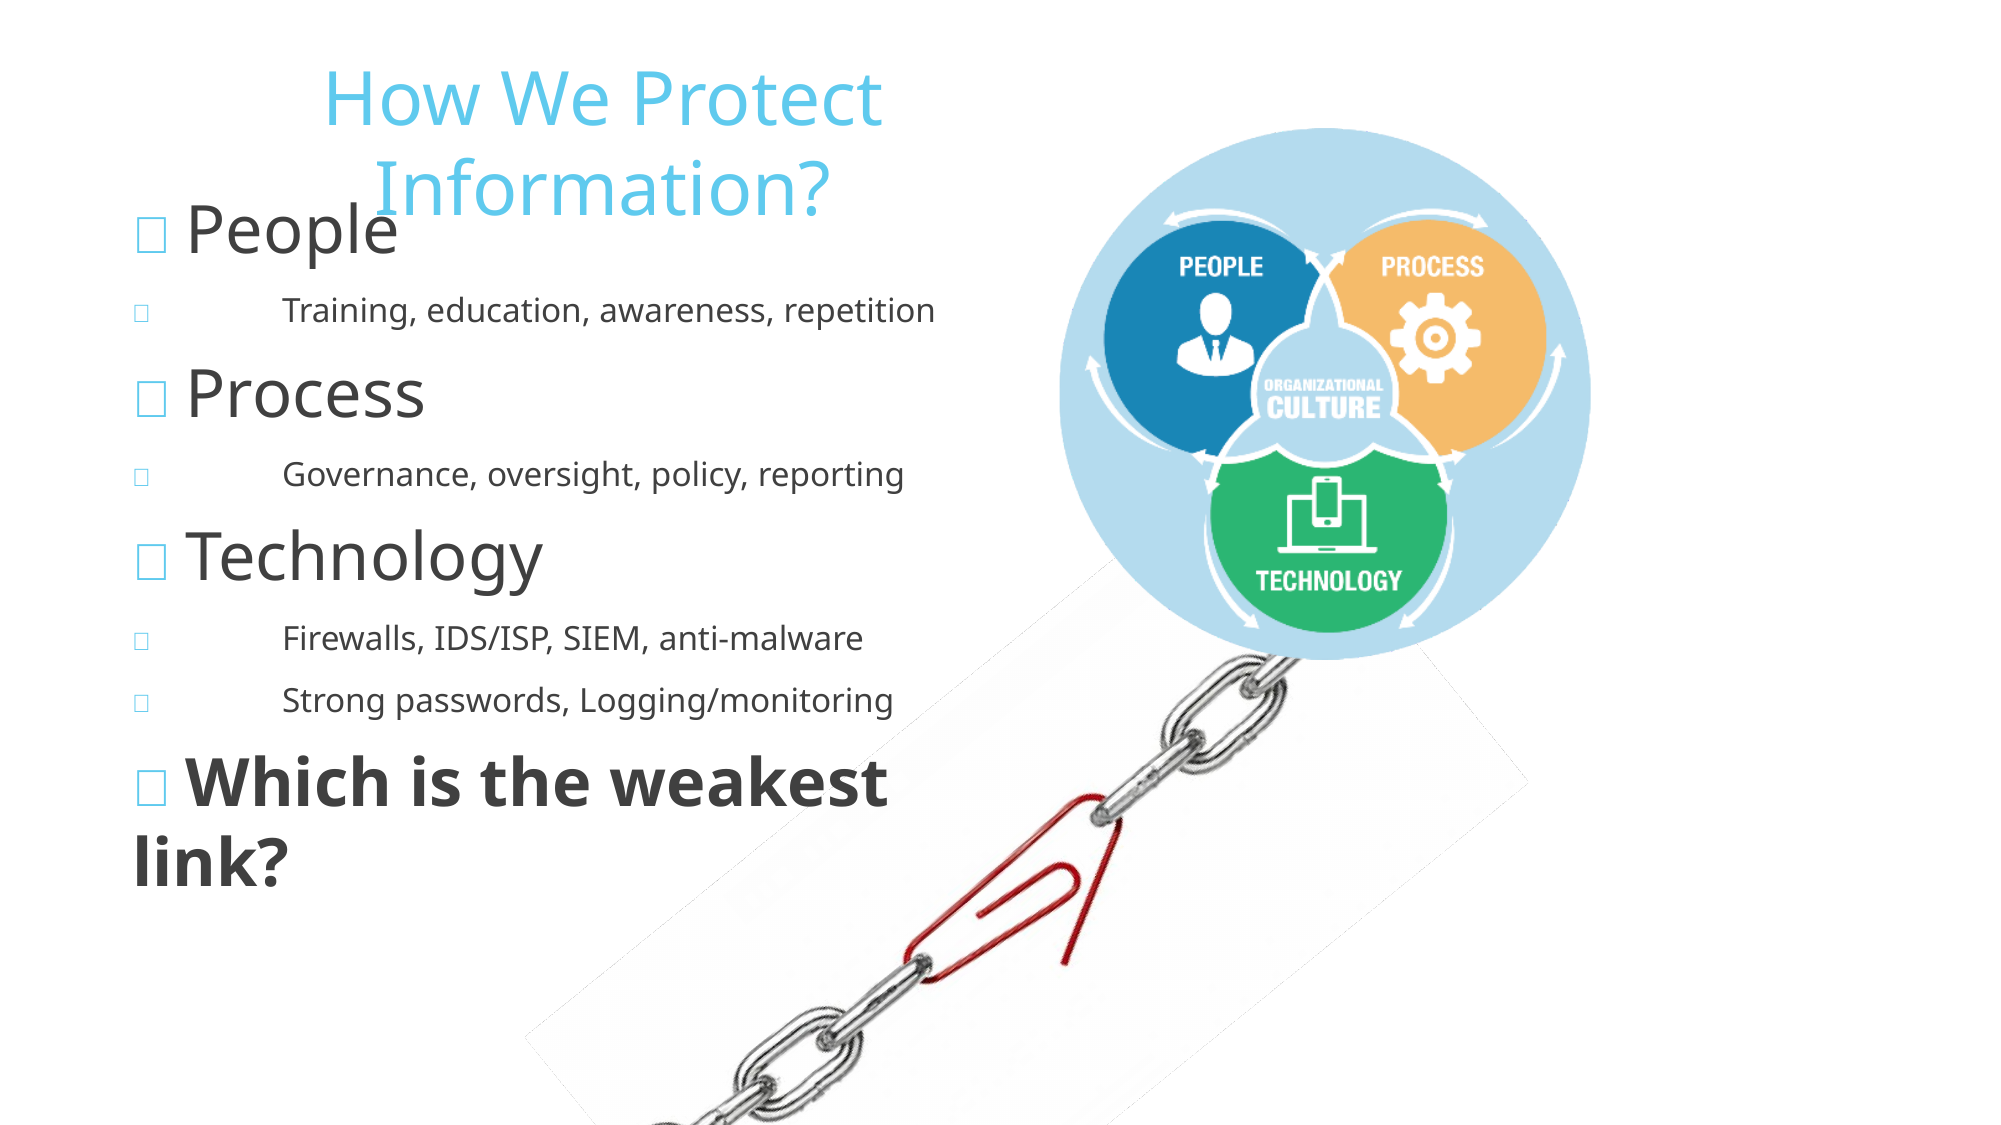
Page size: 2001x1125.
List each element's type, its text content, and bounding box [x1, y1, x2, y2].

text_box [1059, 128, 1591, 660]
text_box How We Protect Information? [89, 48, 1115, 231]
text_box [524, 444, 1529, 1125]
text_box  People  Training, education, awareness, repetition  Process  Governance, oversight, policy, reporting  Technology  Firewalls, IDS/ISP, SIEM, anti-malware  Strong passwords, Logging/monitoring  Which is the weakest link? [130, 140, 1017, 900]
